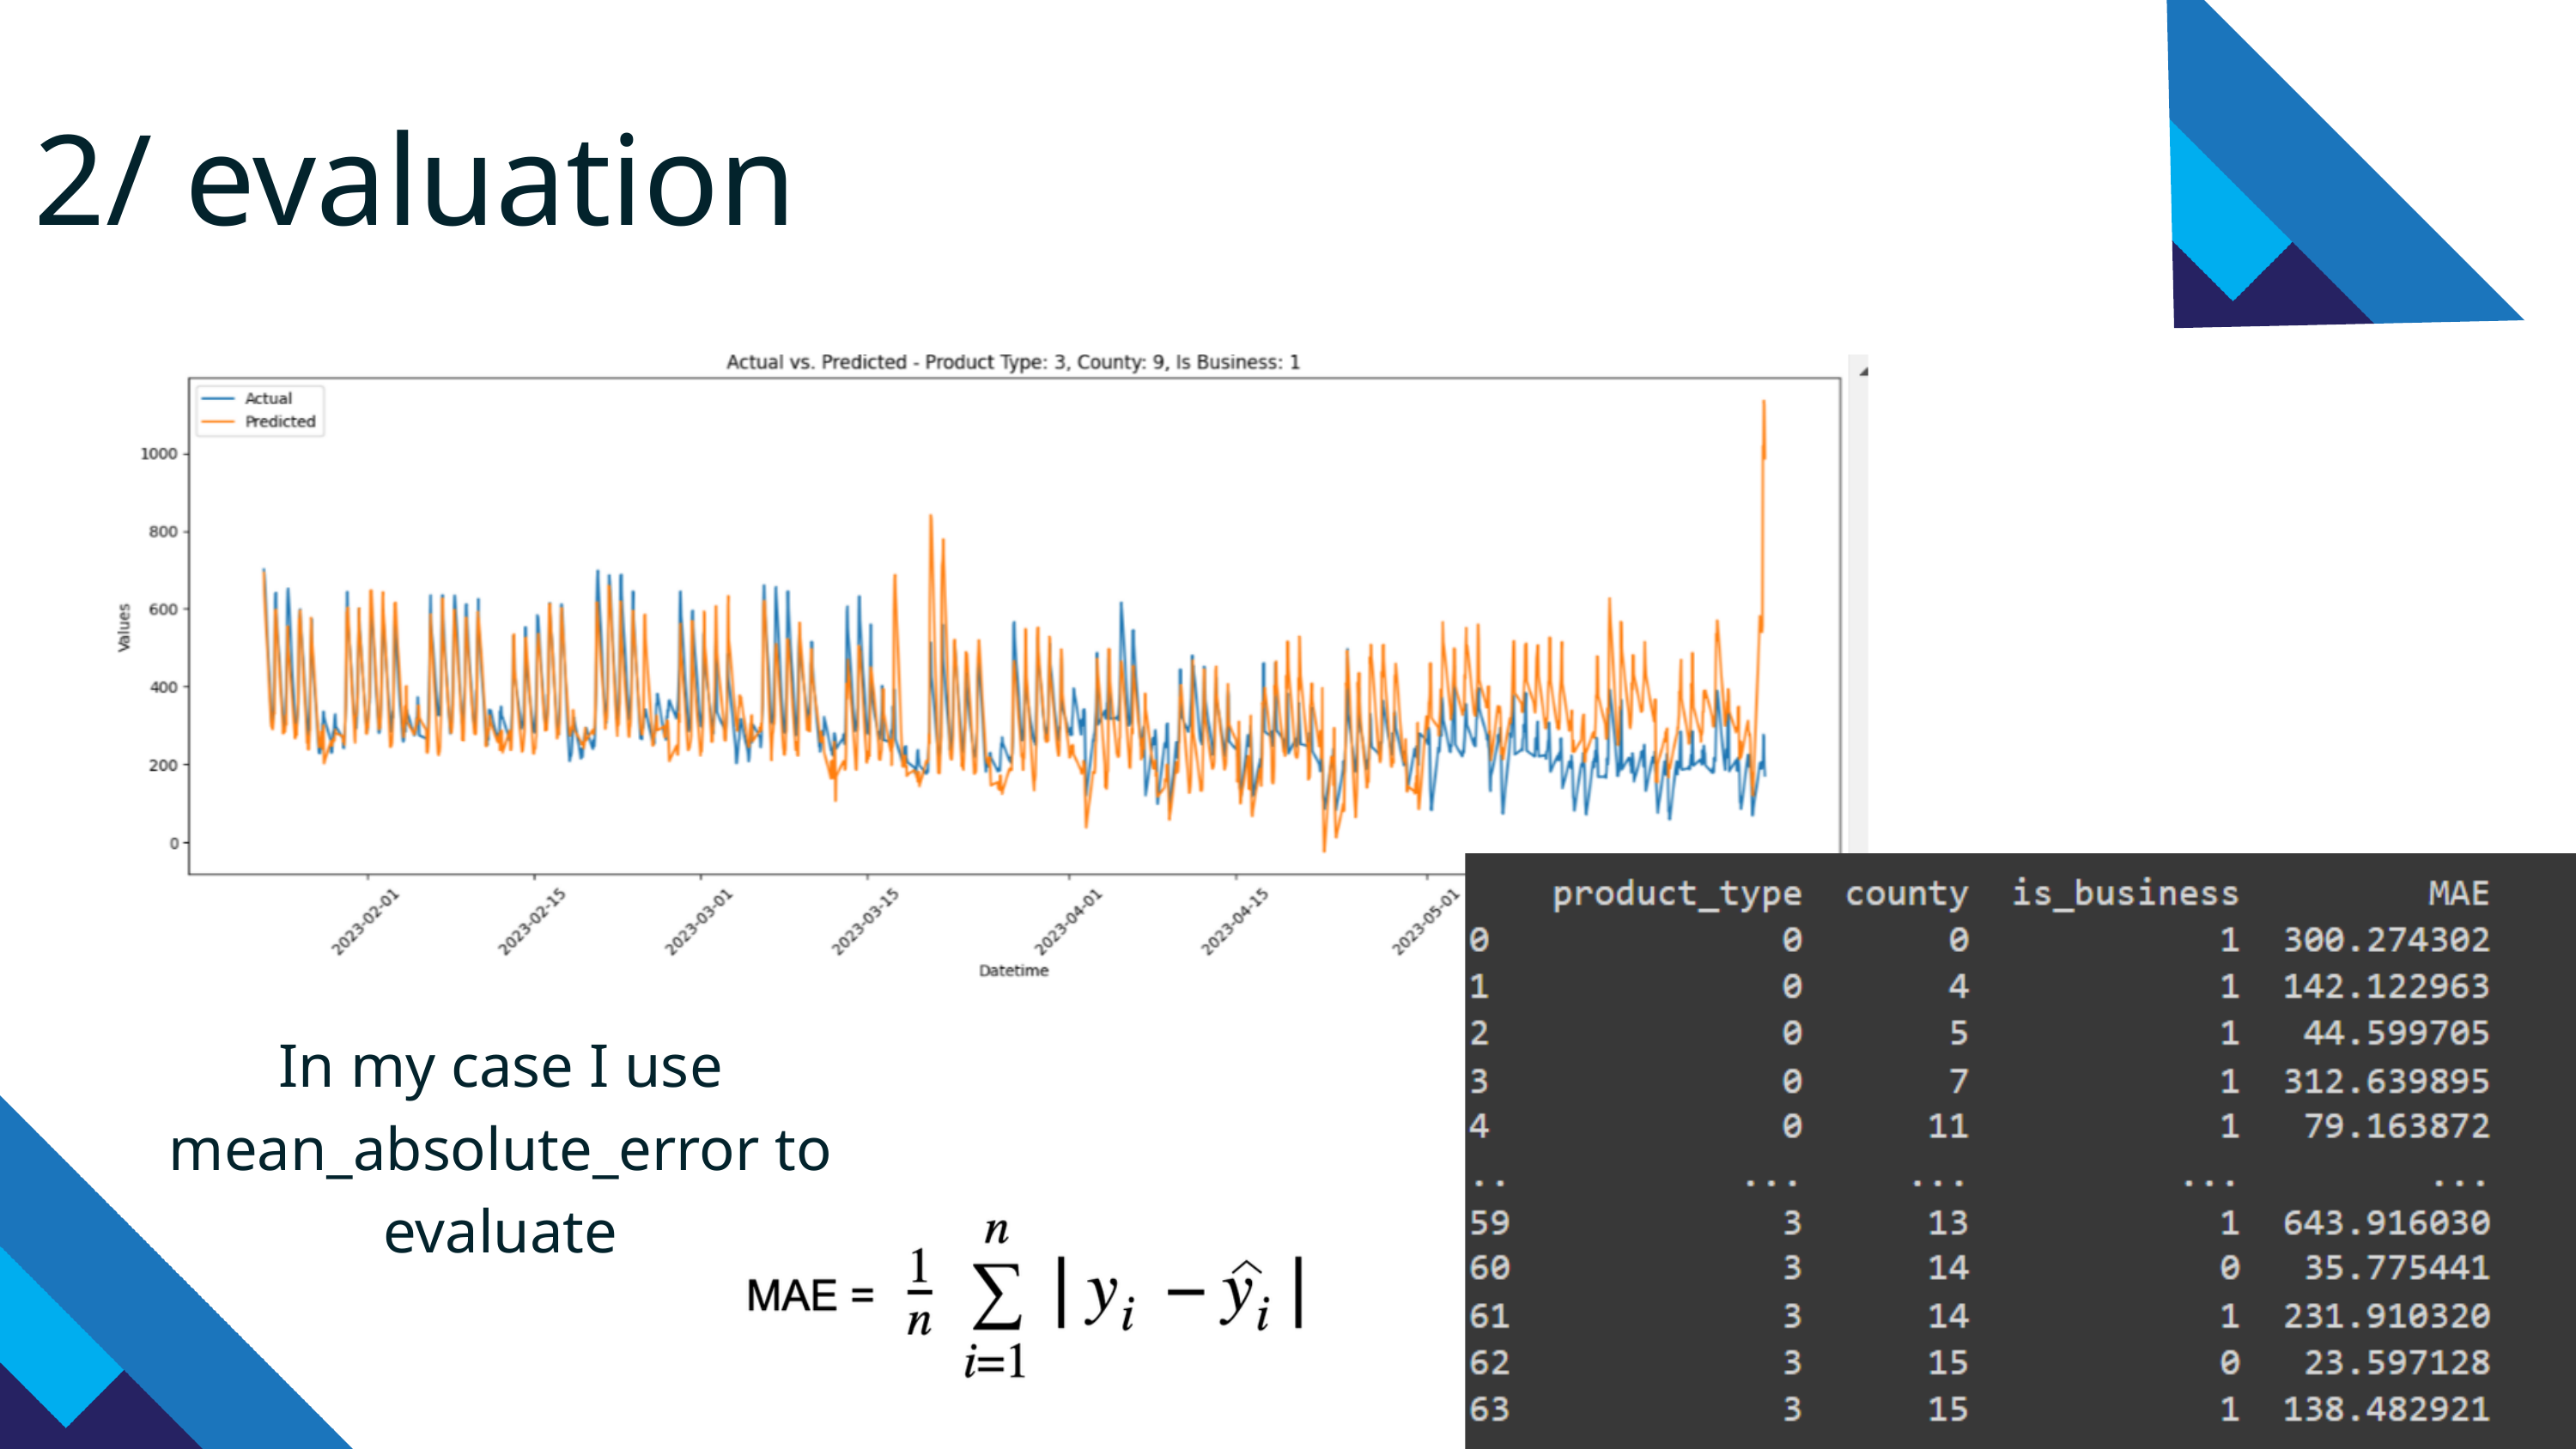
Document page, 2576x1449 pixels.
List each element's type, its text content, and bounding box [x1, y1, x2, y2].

text_box [0, 1095, 359, 1449]
text_box [1465, 853, 2576, 1449]
text_box [711, 1192, 1351, 1415]
text_box [117, 355, 1868, 985]
text_box In my case I use mean_absolute_error to evaluate [144, 1016, 857, 1264]
text_box 2/ evaluation [1, 75, 1230, 251]
text_box [2166, 0, 2533, 329]
